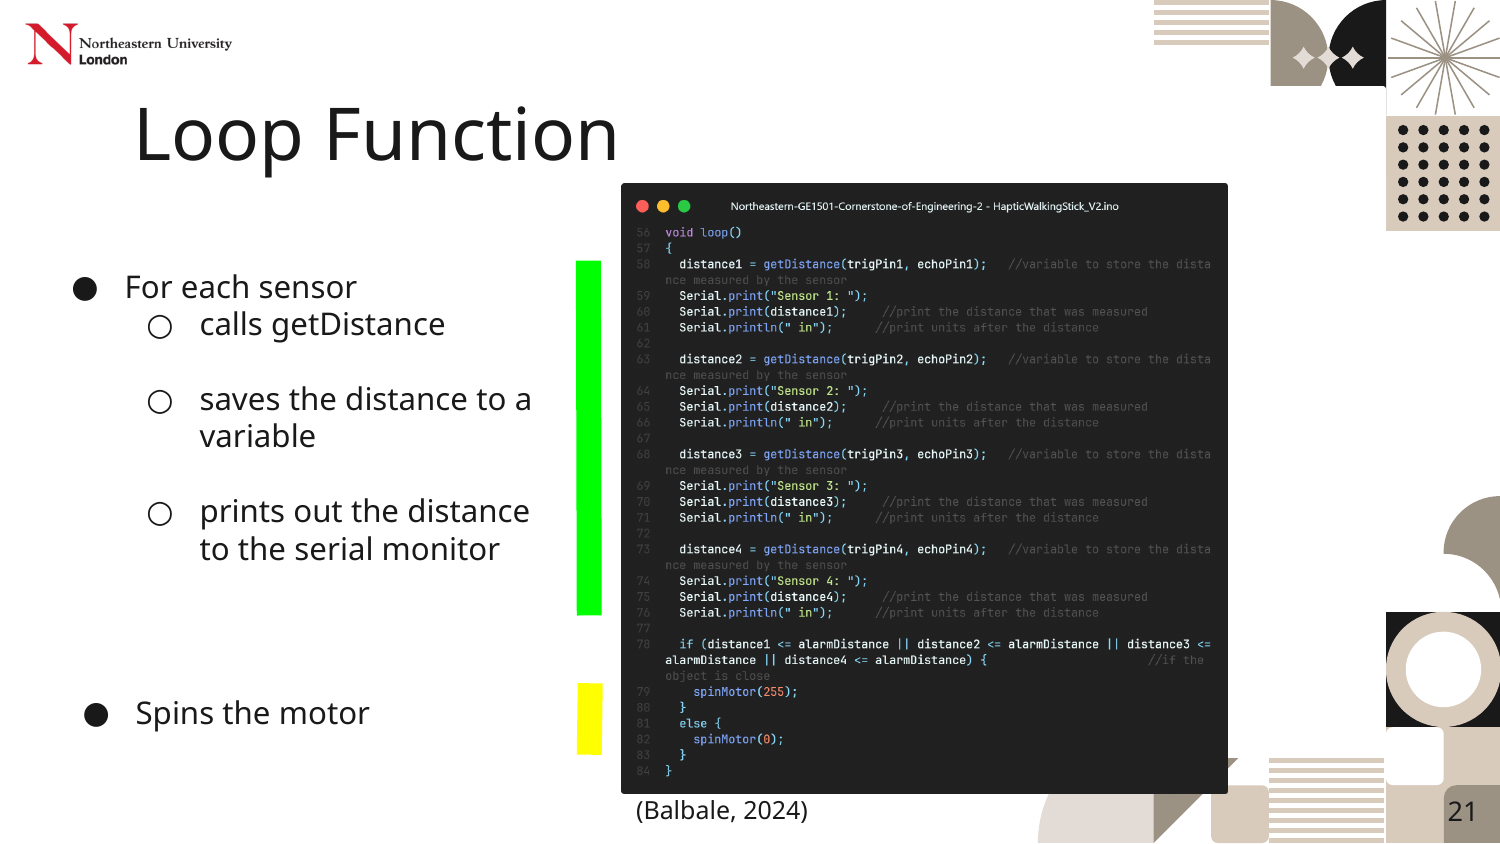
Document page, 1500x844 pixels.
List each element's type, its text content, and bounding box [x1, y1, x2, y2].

slide_number ‹#› [1403, 779, 1494, 844]
text_box Spins the motor [45, 678, 581, 746]
text_box For each sensor calls getDistance saves the distance to a variable prints out the distance to the serial monitor [34, 251, 570, 612]
text_box (Balbale, 2024) [621, 801, 1120, 840]
picture [0, 0, 266, 97]
picture [620, 183, 1228, 794]
title Loop Function [118, 72, 1382, 167]
